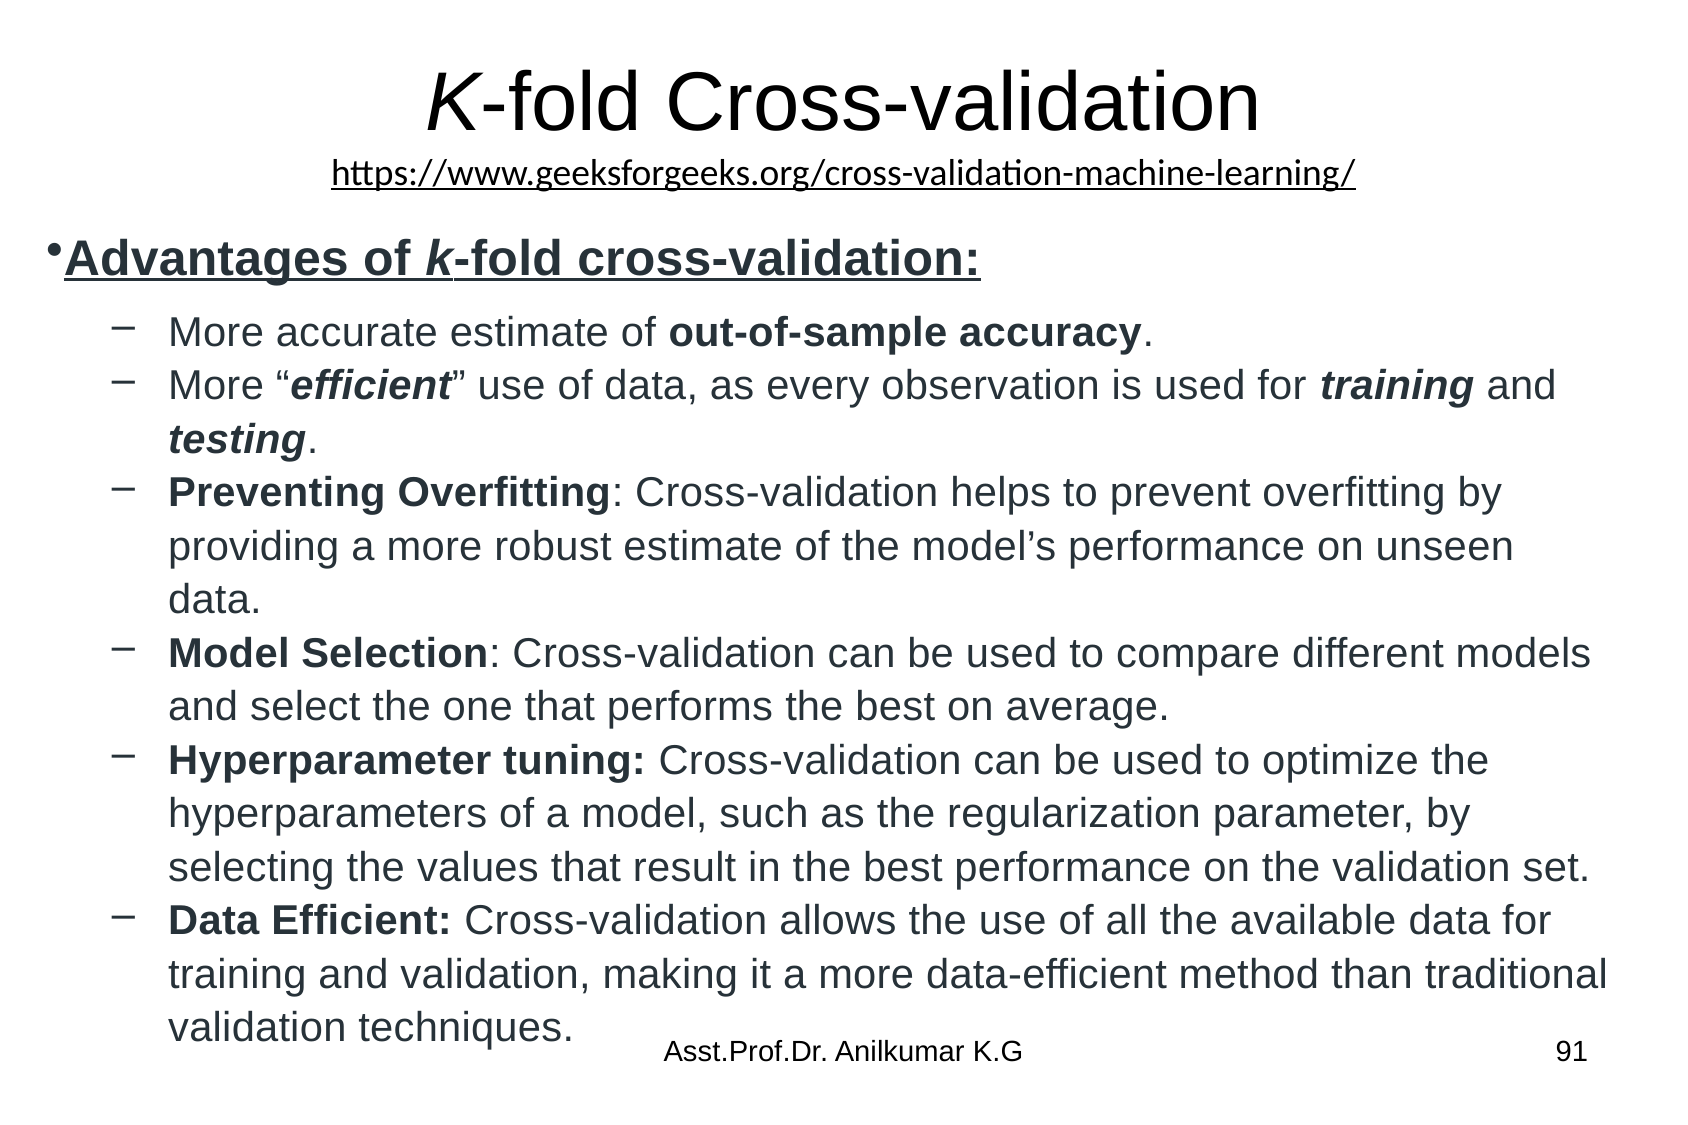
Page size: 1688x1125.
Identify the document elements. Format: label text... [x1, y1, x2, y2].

footer Asst.Prof.Dr. Anilkumar K.G [576, 1024, 1112, 1103]
title K-fold Cross-validation https://www.geeksforgeeks.org/cross-validation-machine-learning/ [84, 26, 1604, 214]
list Advantages of k-fold cross-validation: More accurate estimate of out-of-sample accuracy. More “efficient” use of data, as every observation is used for training and testing. Preventing Overfitting: Cross-validation helps to prevent overfitting by providing a more robust estimate of the model’s performance on unseen data. Model Selection: Cross-validation can be used to compare different models and select the one that performs the best on average. Hyperparameter tuning: Cross-validation can be used to optimize the hyperparameters of a model, such as the regularization parameter, by selecting the values that result in the best performance on the validation set. Data Efficient: Cross-validation allows the use of all the available data for training and validation, making it a more data-efficient method than traditional validation techniques. [30, 213, 1632, 1006]
slide_number 91 [1209, 1024, 1604, 1103]
